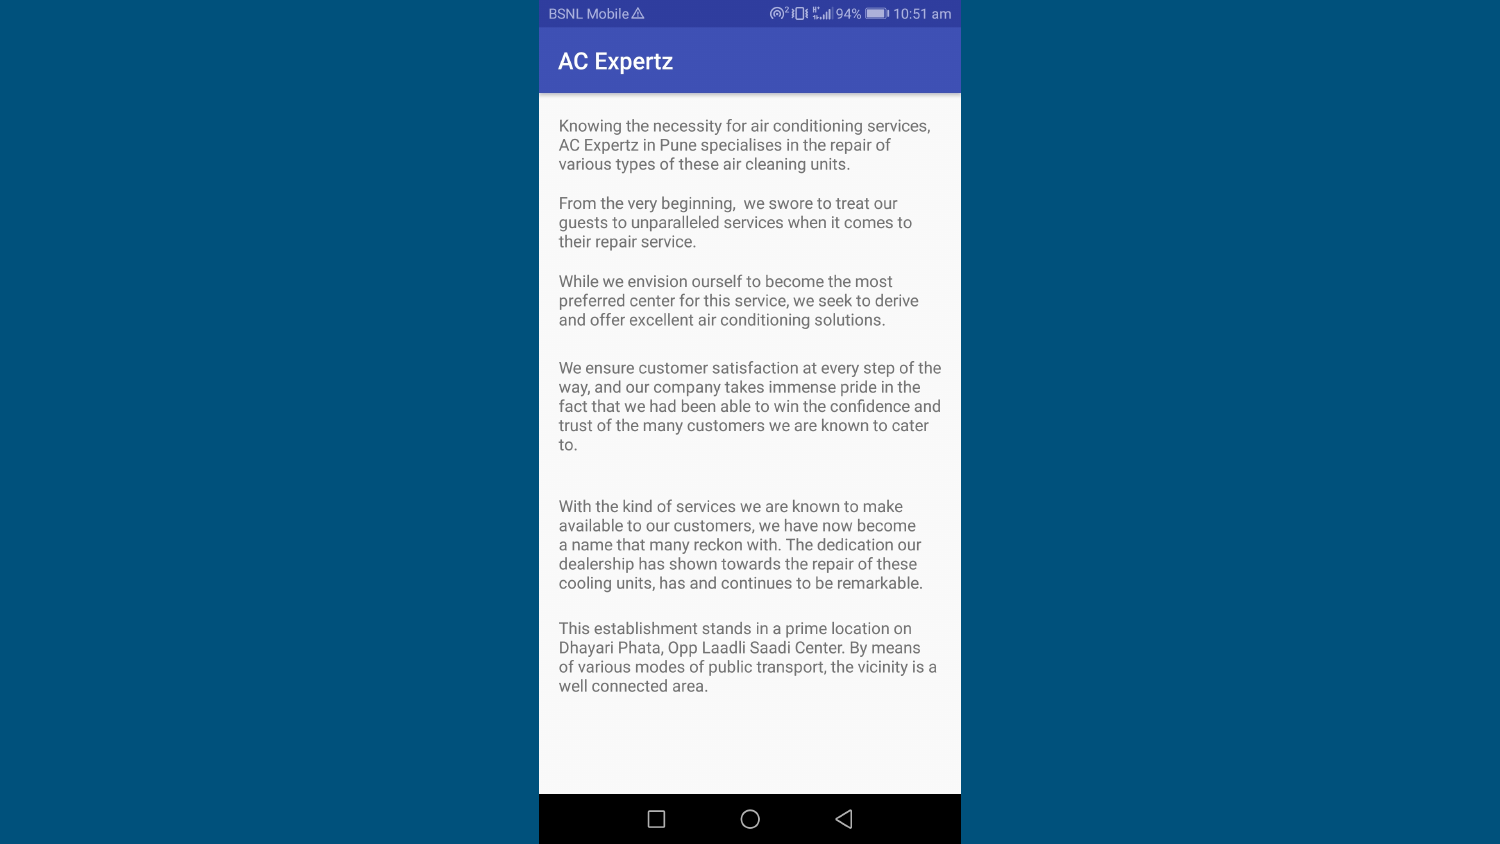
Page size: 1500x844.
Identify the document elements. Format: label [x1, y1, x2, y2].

picture [540, 0, 960, 844]
